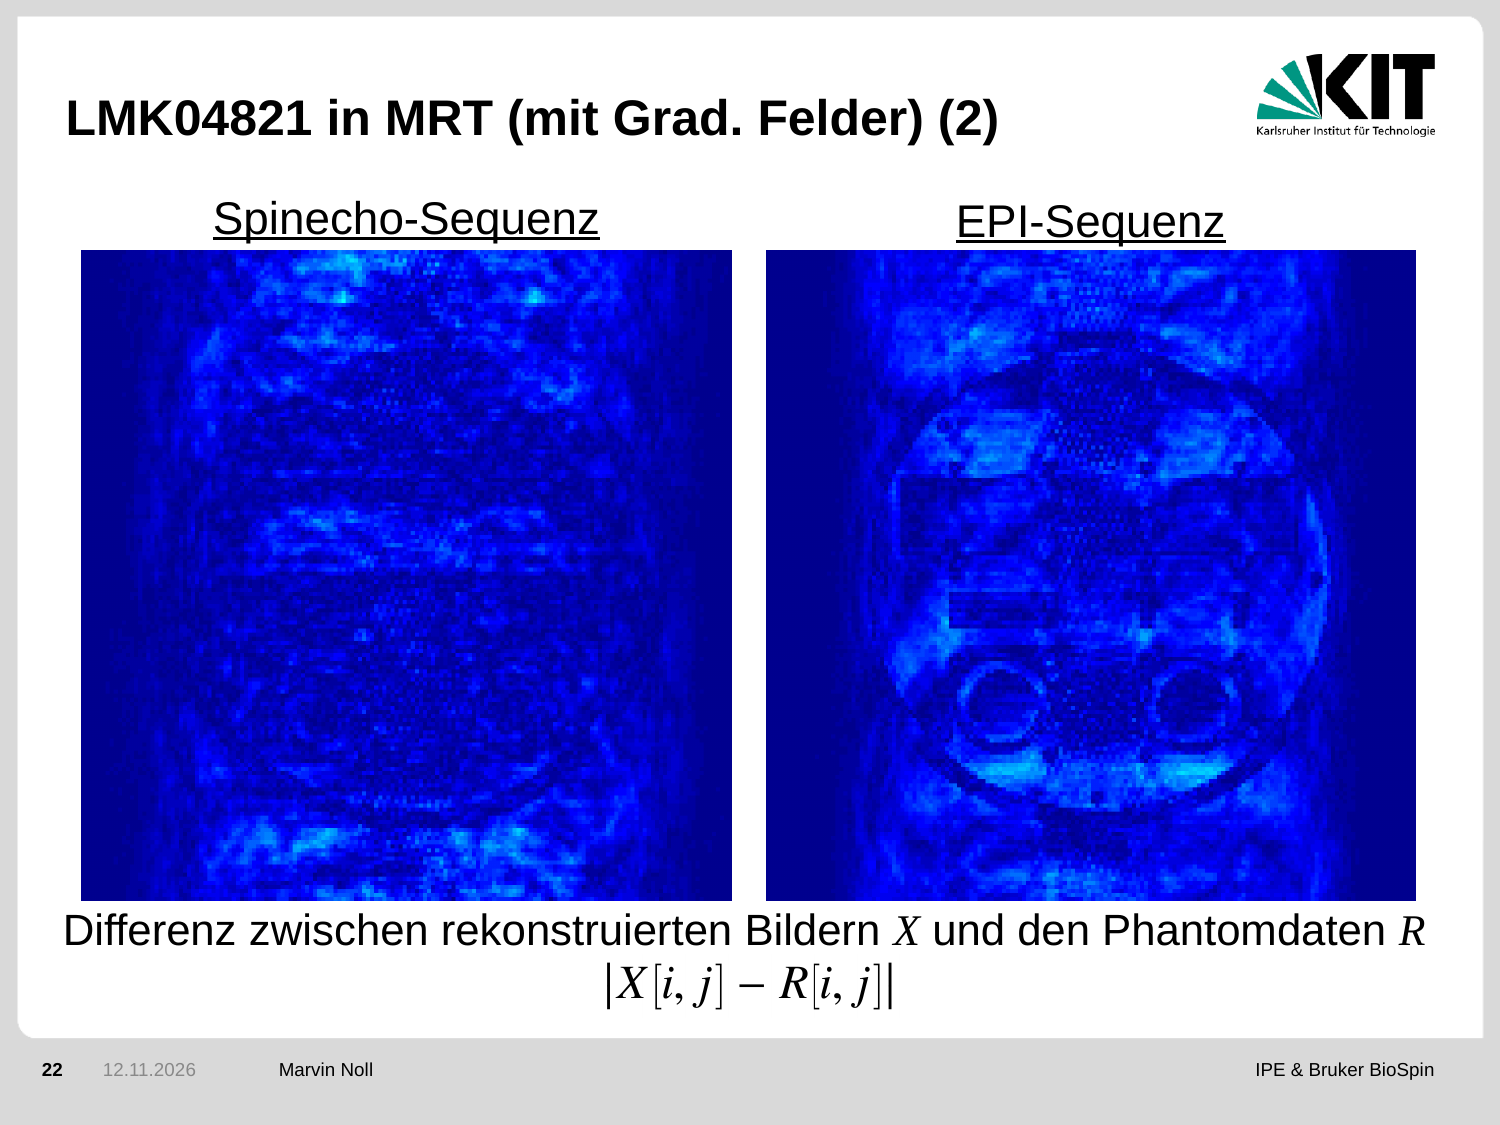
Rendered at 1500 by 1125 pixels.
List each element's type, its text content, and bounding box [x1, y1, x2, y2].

title LMK04821 in MRT (mit Grad. Felder) (2) [65, 64, 1192, 147]
text_box Spinecho-Sequenz [104, 181, 710, 250]
text_box EPI-Sequenz [788, 184, 1394, 250]
slide_number 22 [41, 1057, 96, 1106]
text_box Differenz zwischen rekonstruierten Bildern X und den Phantomdaten R [0, 894, 1500, 962]
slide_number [102, 1057, 272, 1118]
picture [0, 0, 1500, 901]
picture [0, 954, 1500, 1125]
